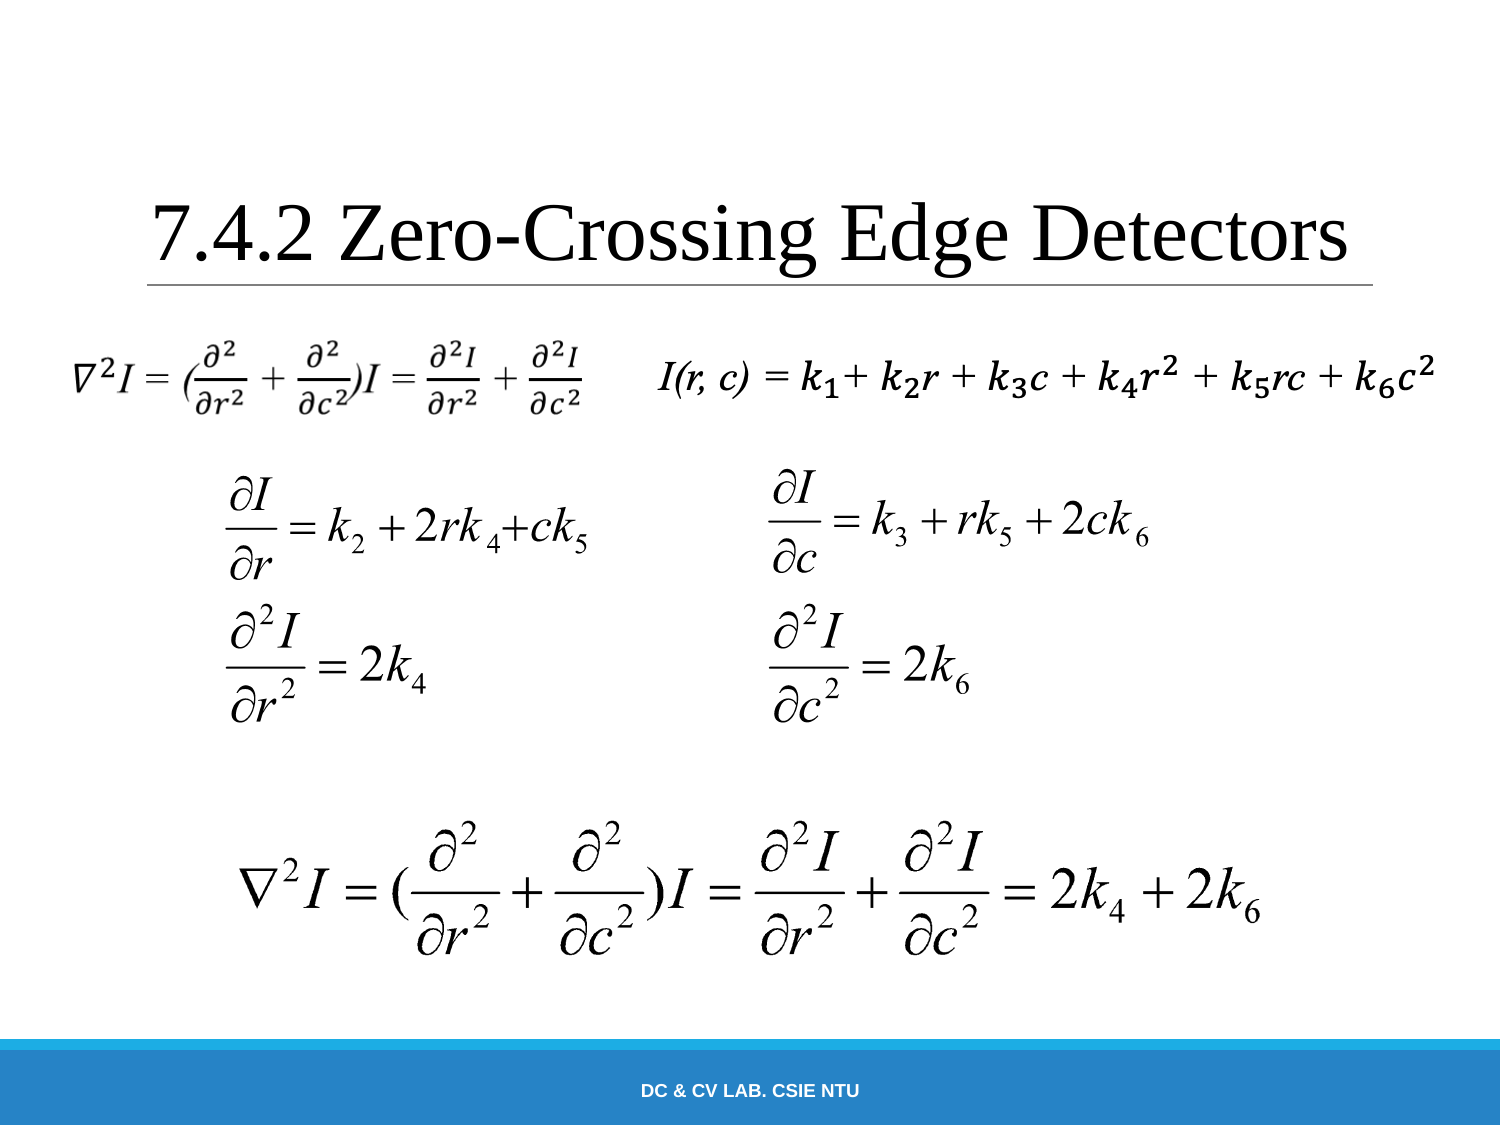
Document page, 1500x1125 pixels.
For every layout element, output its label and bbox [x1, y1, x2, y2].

picture [761, 455, 1157, 583]
picture [761, 589, 980, 734]
title [135, 47, 1373, 285]
text_box [49, 327, 605, 424]
text_box [639, 342, 1455, 408]
picture [229, 803, 1270, 967]
footer [453, 1059, 1047, 1120]
picture [218, 463, 597, 734]
